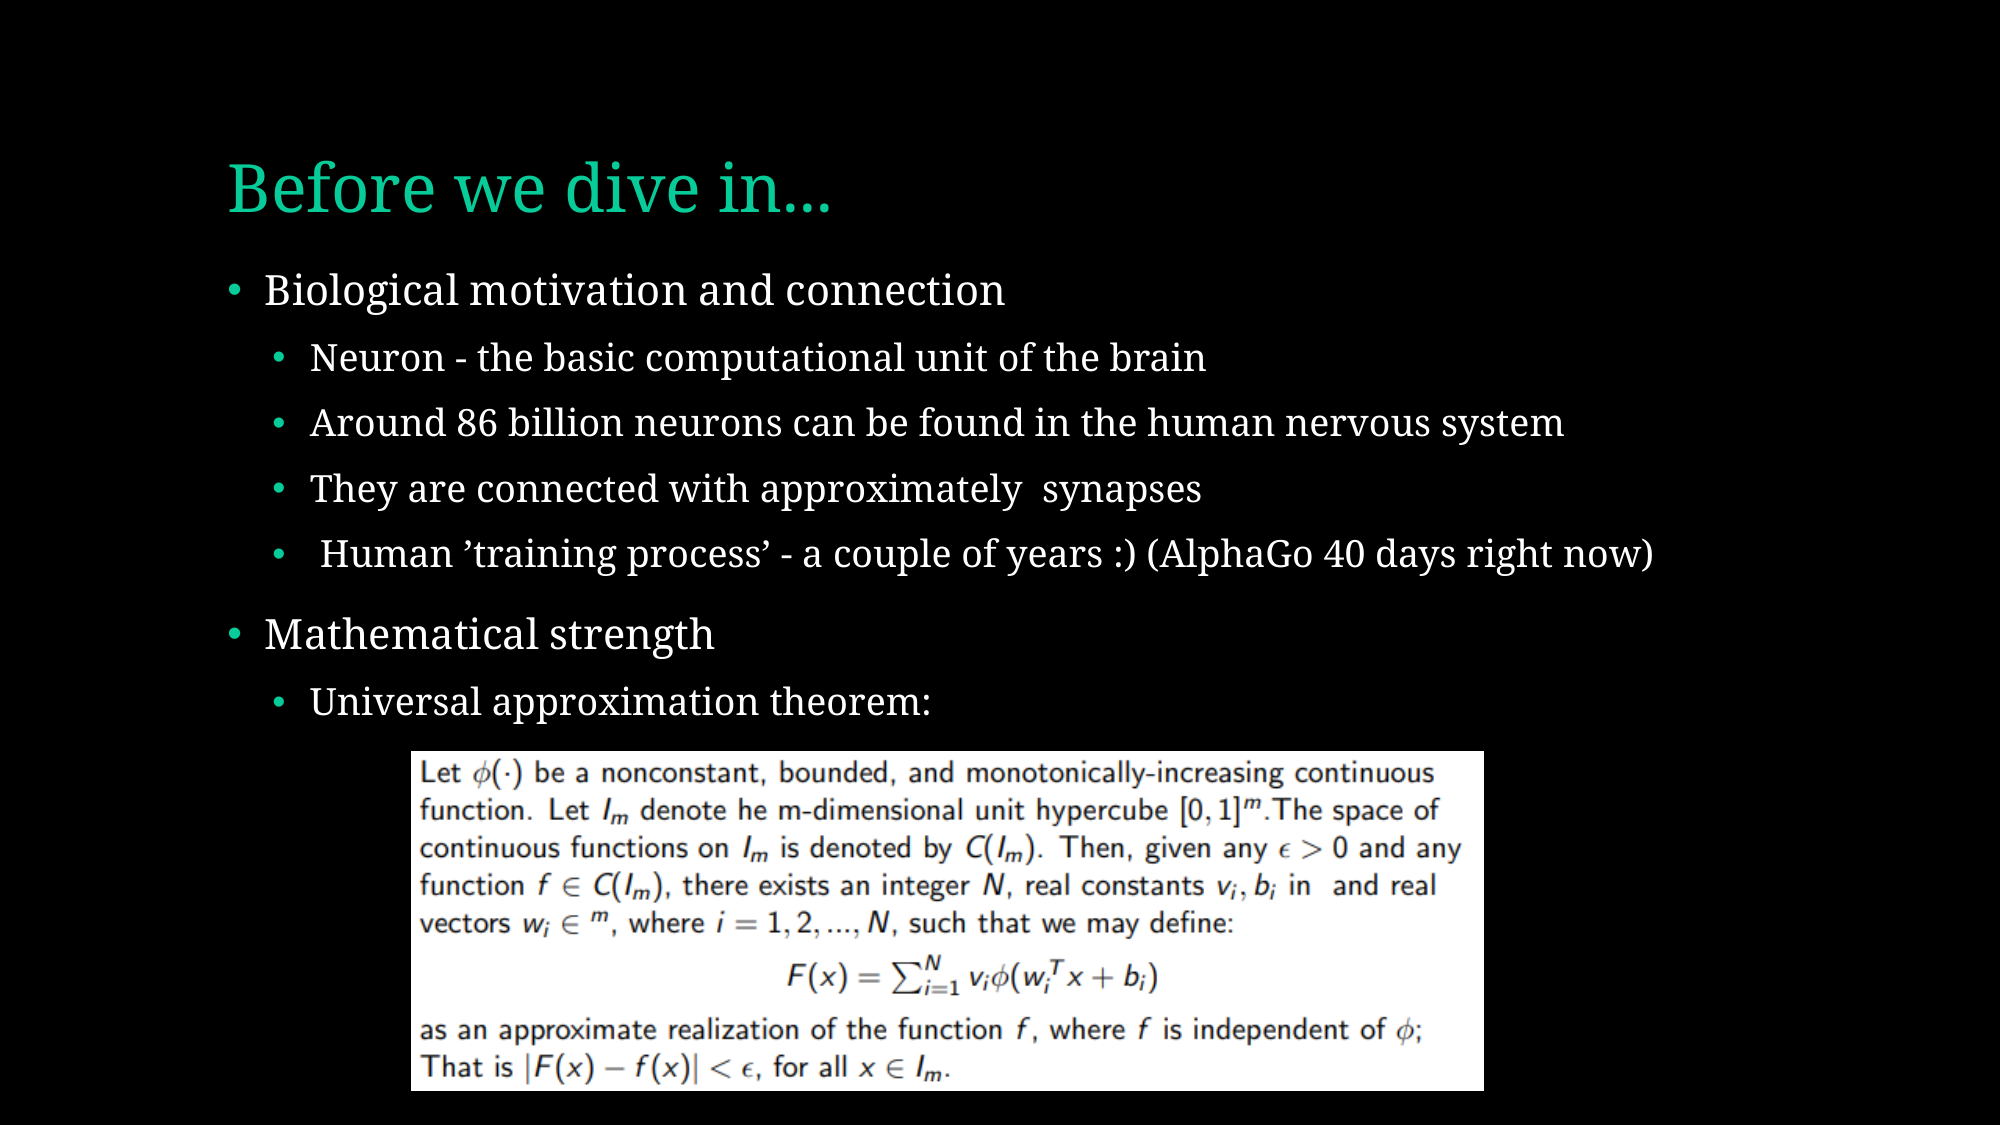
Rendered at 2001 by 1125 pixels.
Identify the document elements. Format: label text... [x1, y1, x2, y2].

picture [411, 751, 1484, 1091]
title Before we dive in... [212, 59, 1788, 235]
